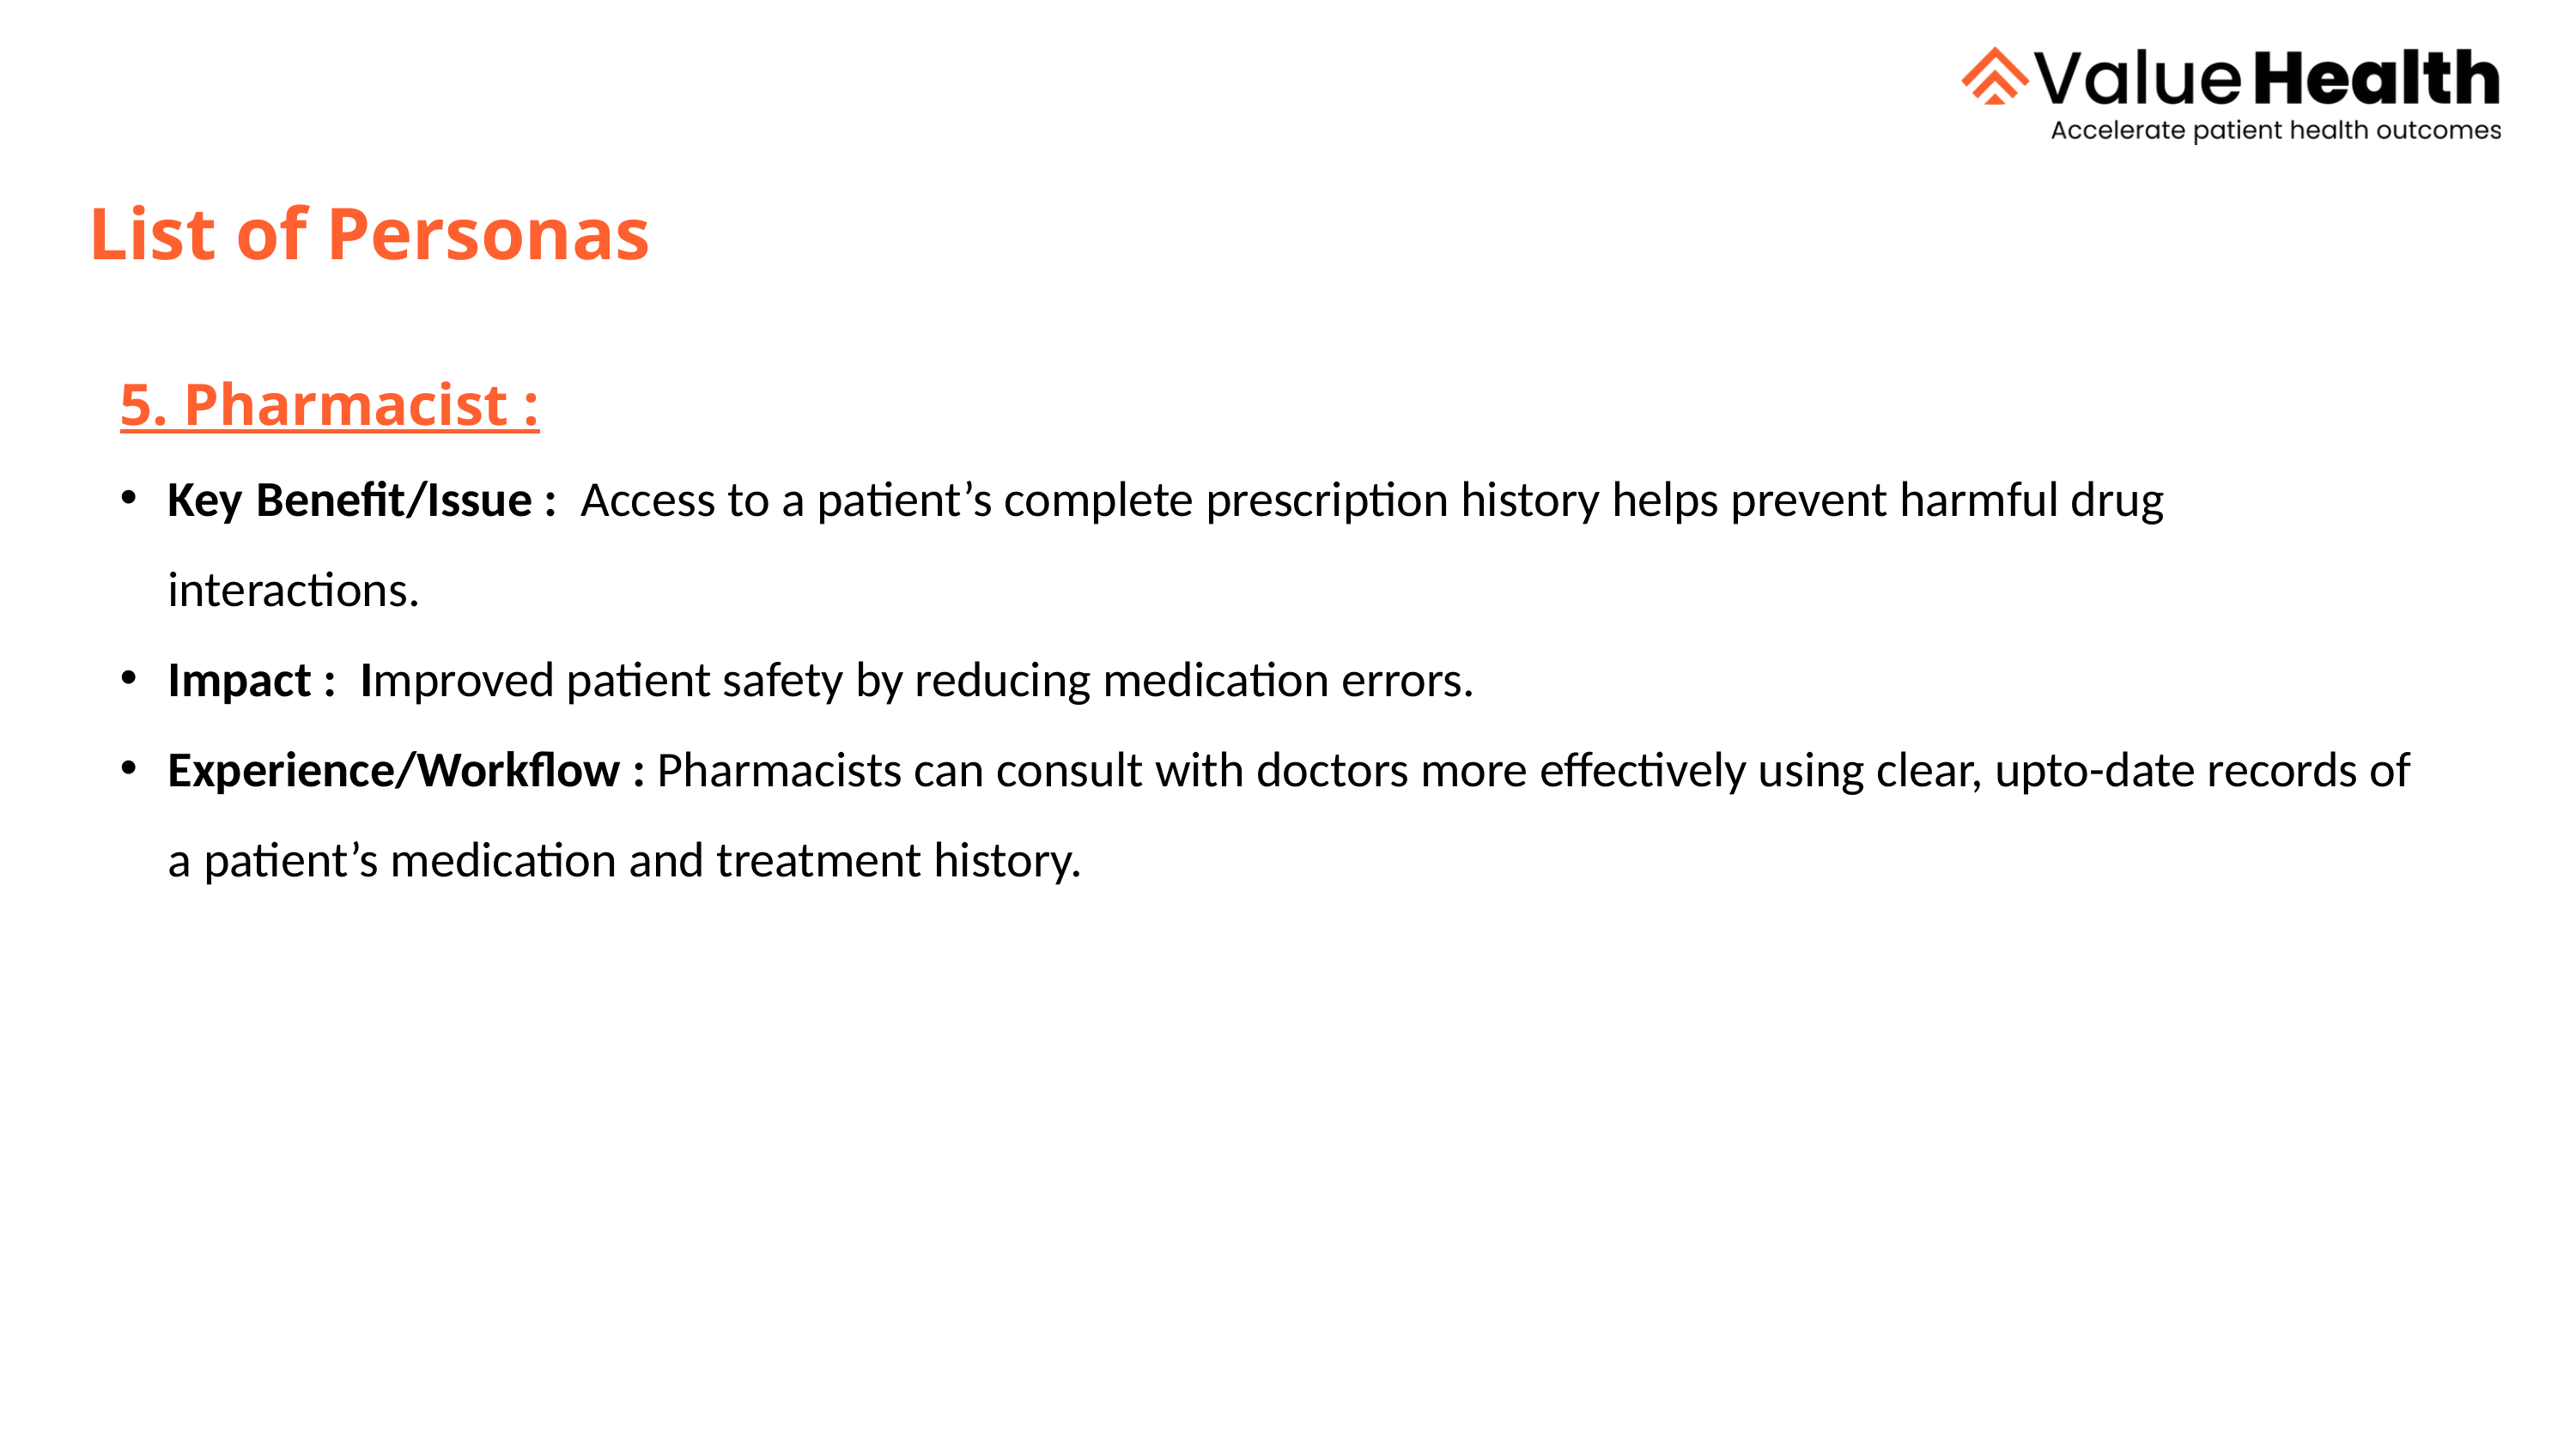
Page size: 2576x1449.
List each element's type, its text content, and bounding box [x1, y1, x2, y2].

text_box List of Personas [75, 123, 1364, 281]
text_box 5. Pharmacist : Key Benefit/Issue : Access to a patient’s complete prescription history helps prevent harmful drug interactions. Impact : Improved patient safety by reducing medication errors. Experience/Workflow : Pharmacists can consult with doctors more effectively using clear, upto-date records of a patient’s medication and treatment history. [96, 327, 2437, 894]
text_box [1961, 46, 2501, 145]
